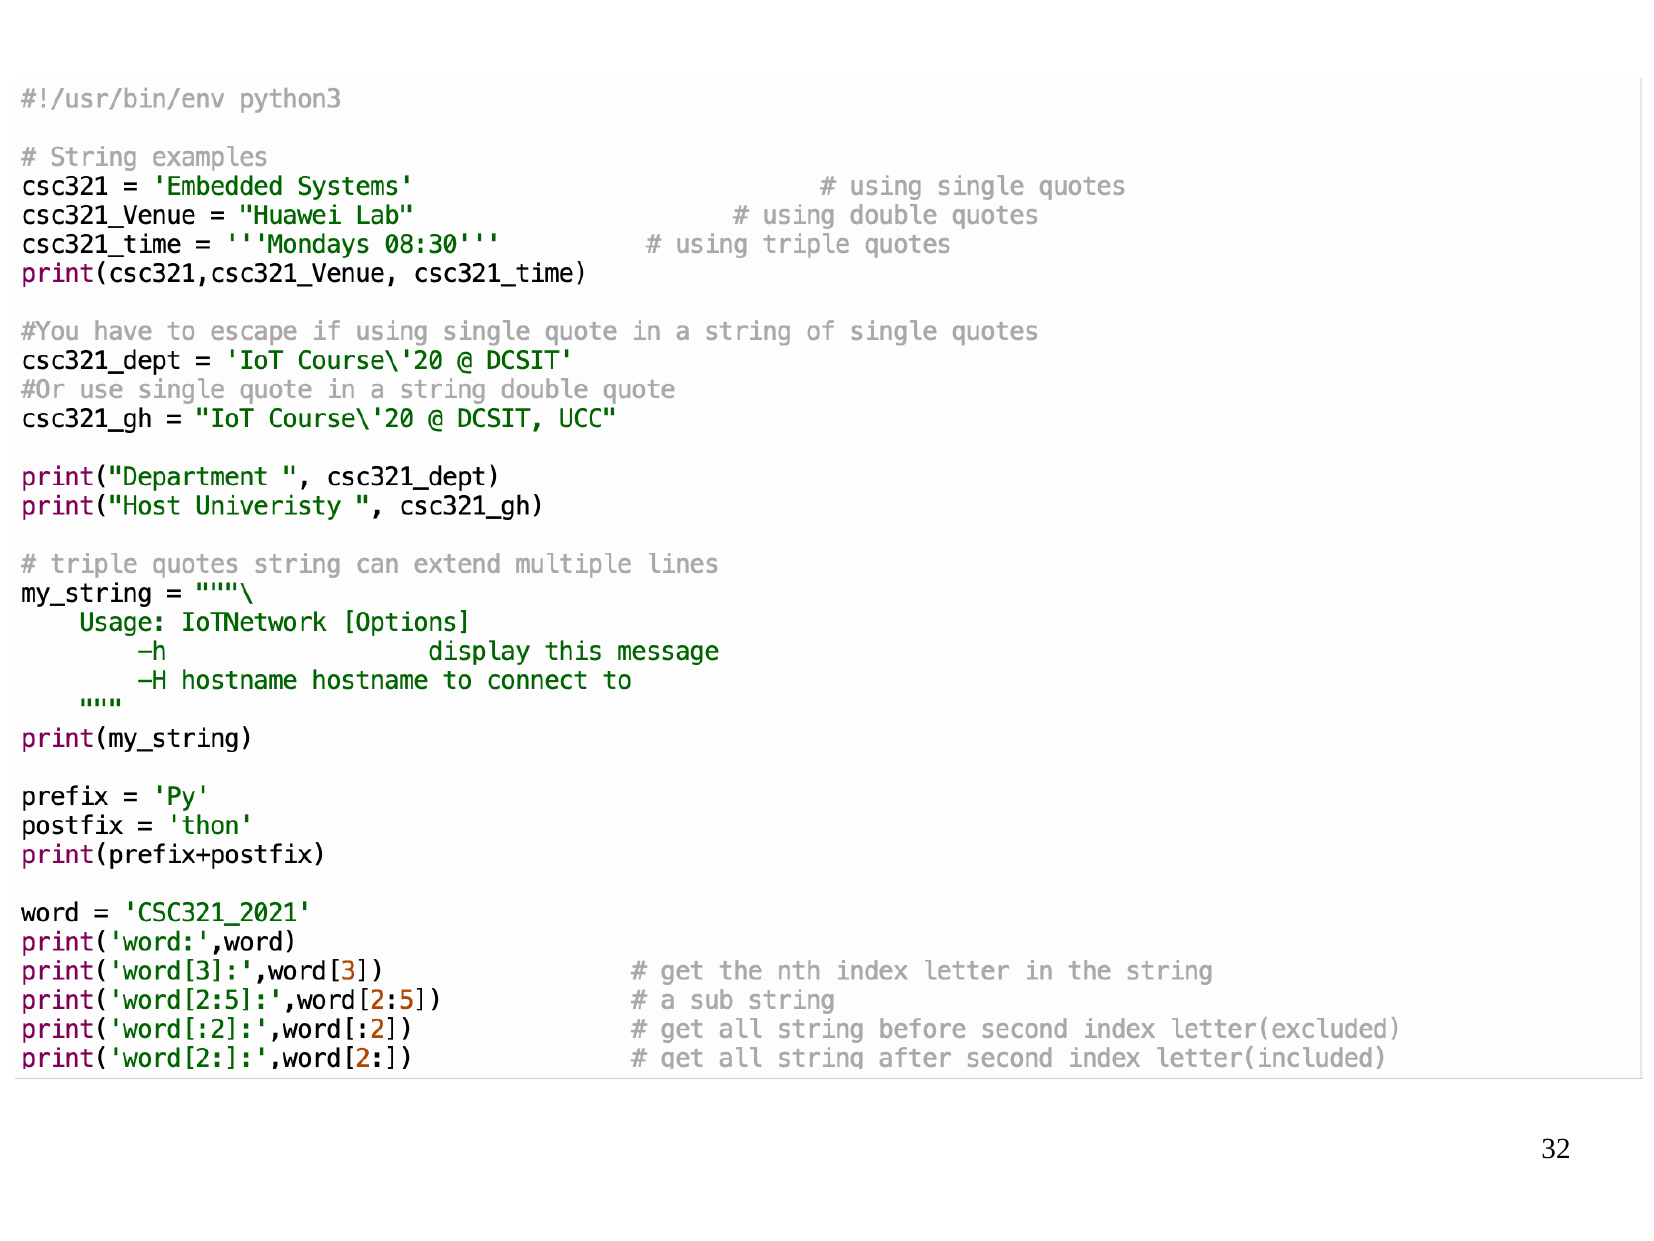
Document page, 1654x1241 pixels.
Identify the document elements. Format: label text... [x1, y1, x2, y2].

slide_number 32 [1185, 1129, 1571, 1216]
picture [15, 78, 1643, 1079]
